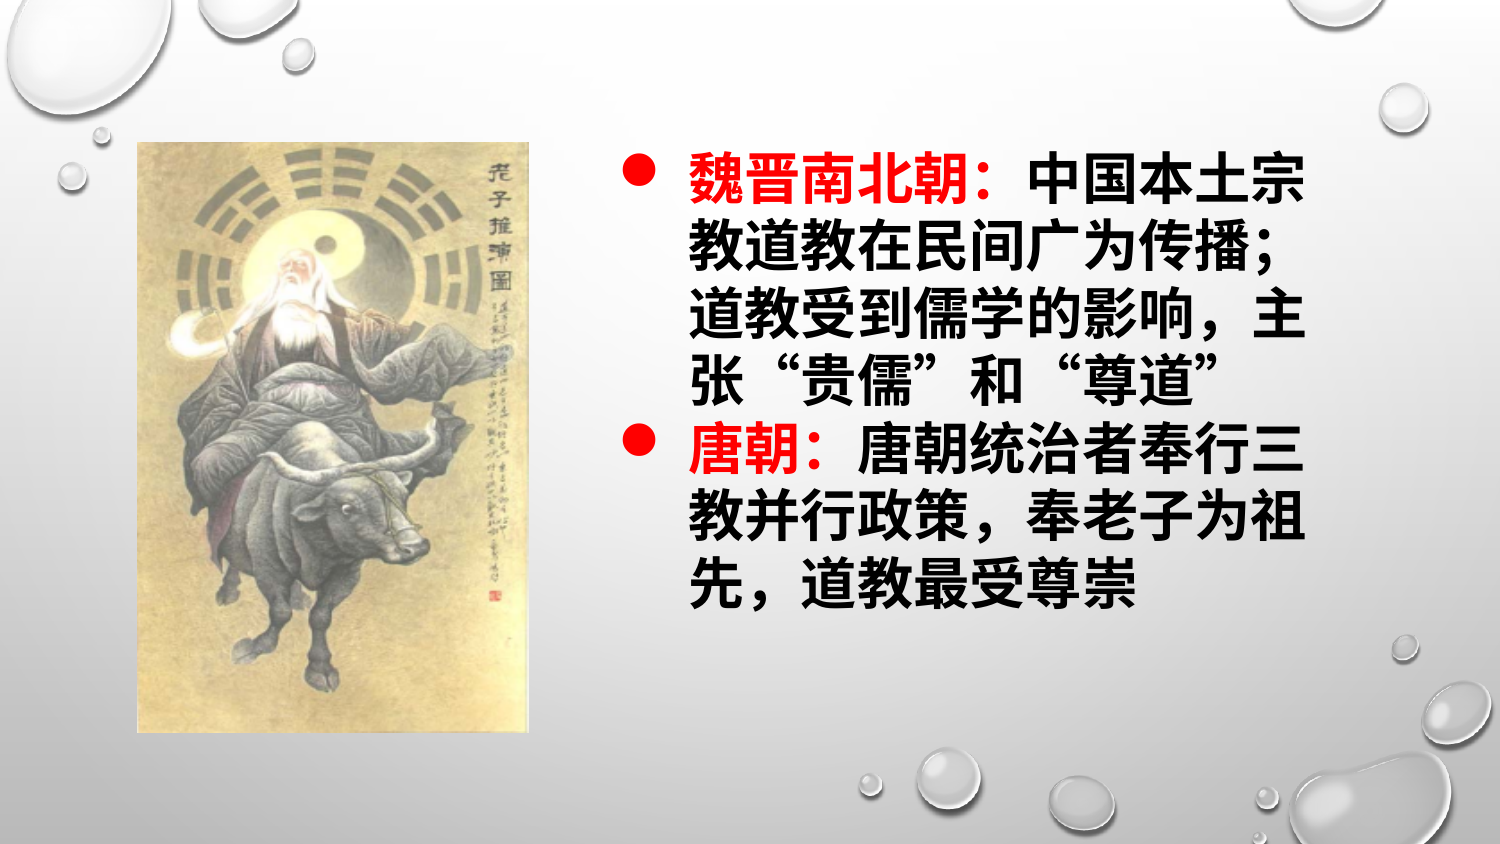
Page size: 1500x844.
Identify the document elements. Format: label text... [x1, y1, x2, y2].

text_box 魏晋南北朝：中国本土宗教道教在民间广为传播；道教受到儒学的影响，主张“贵儒”和“尊道” 唐朝：唐朝统治者奉行三教并行政策，奉老子为祖先，道教最受尊崇 [606, 137, 1360, 622]
picture [0, 0, 1500, 844]
